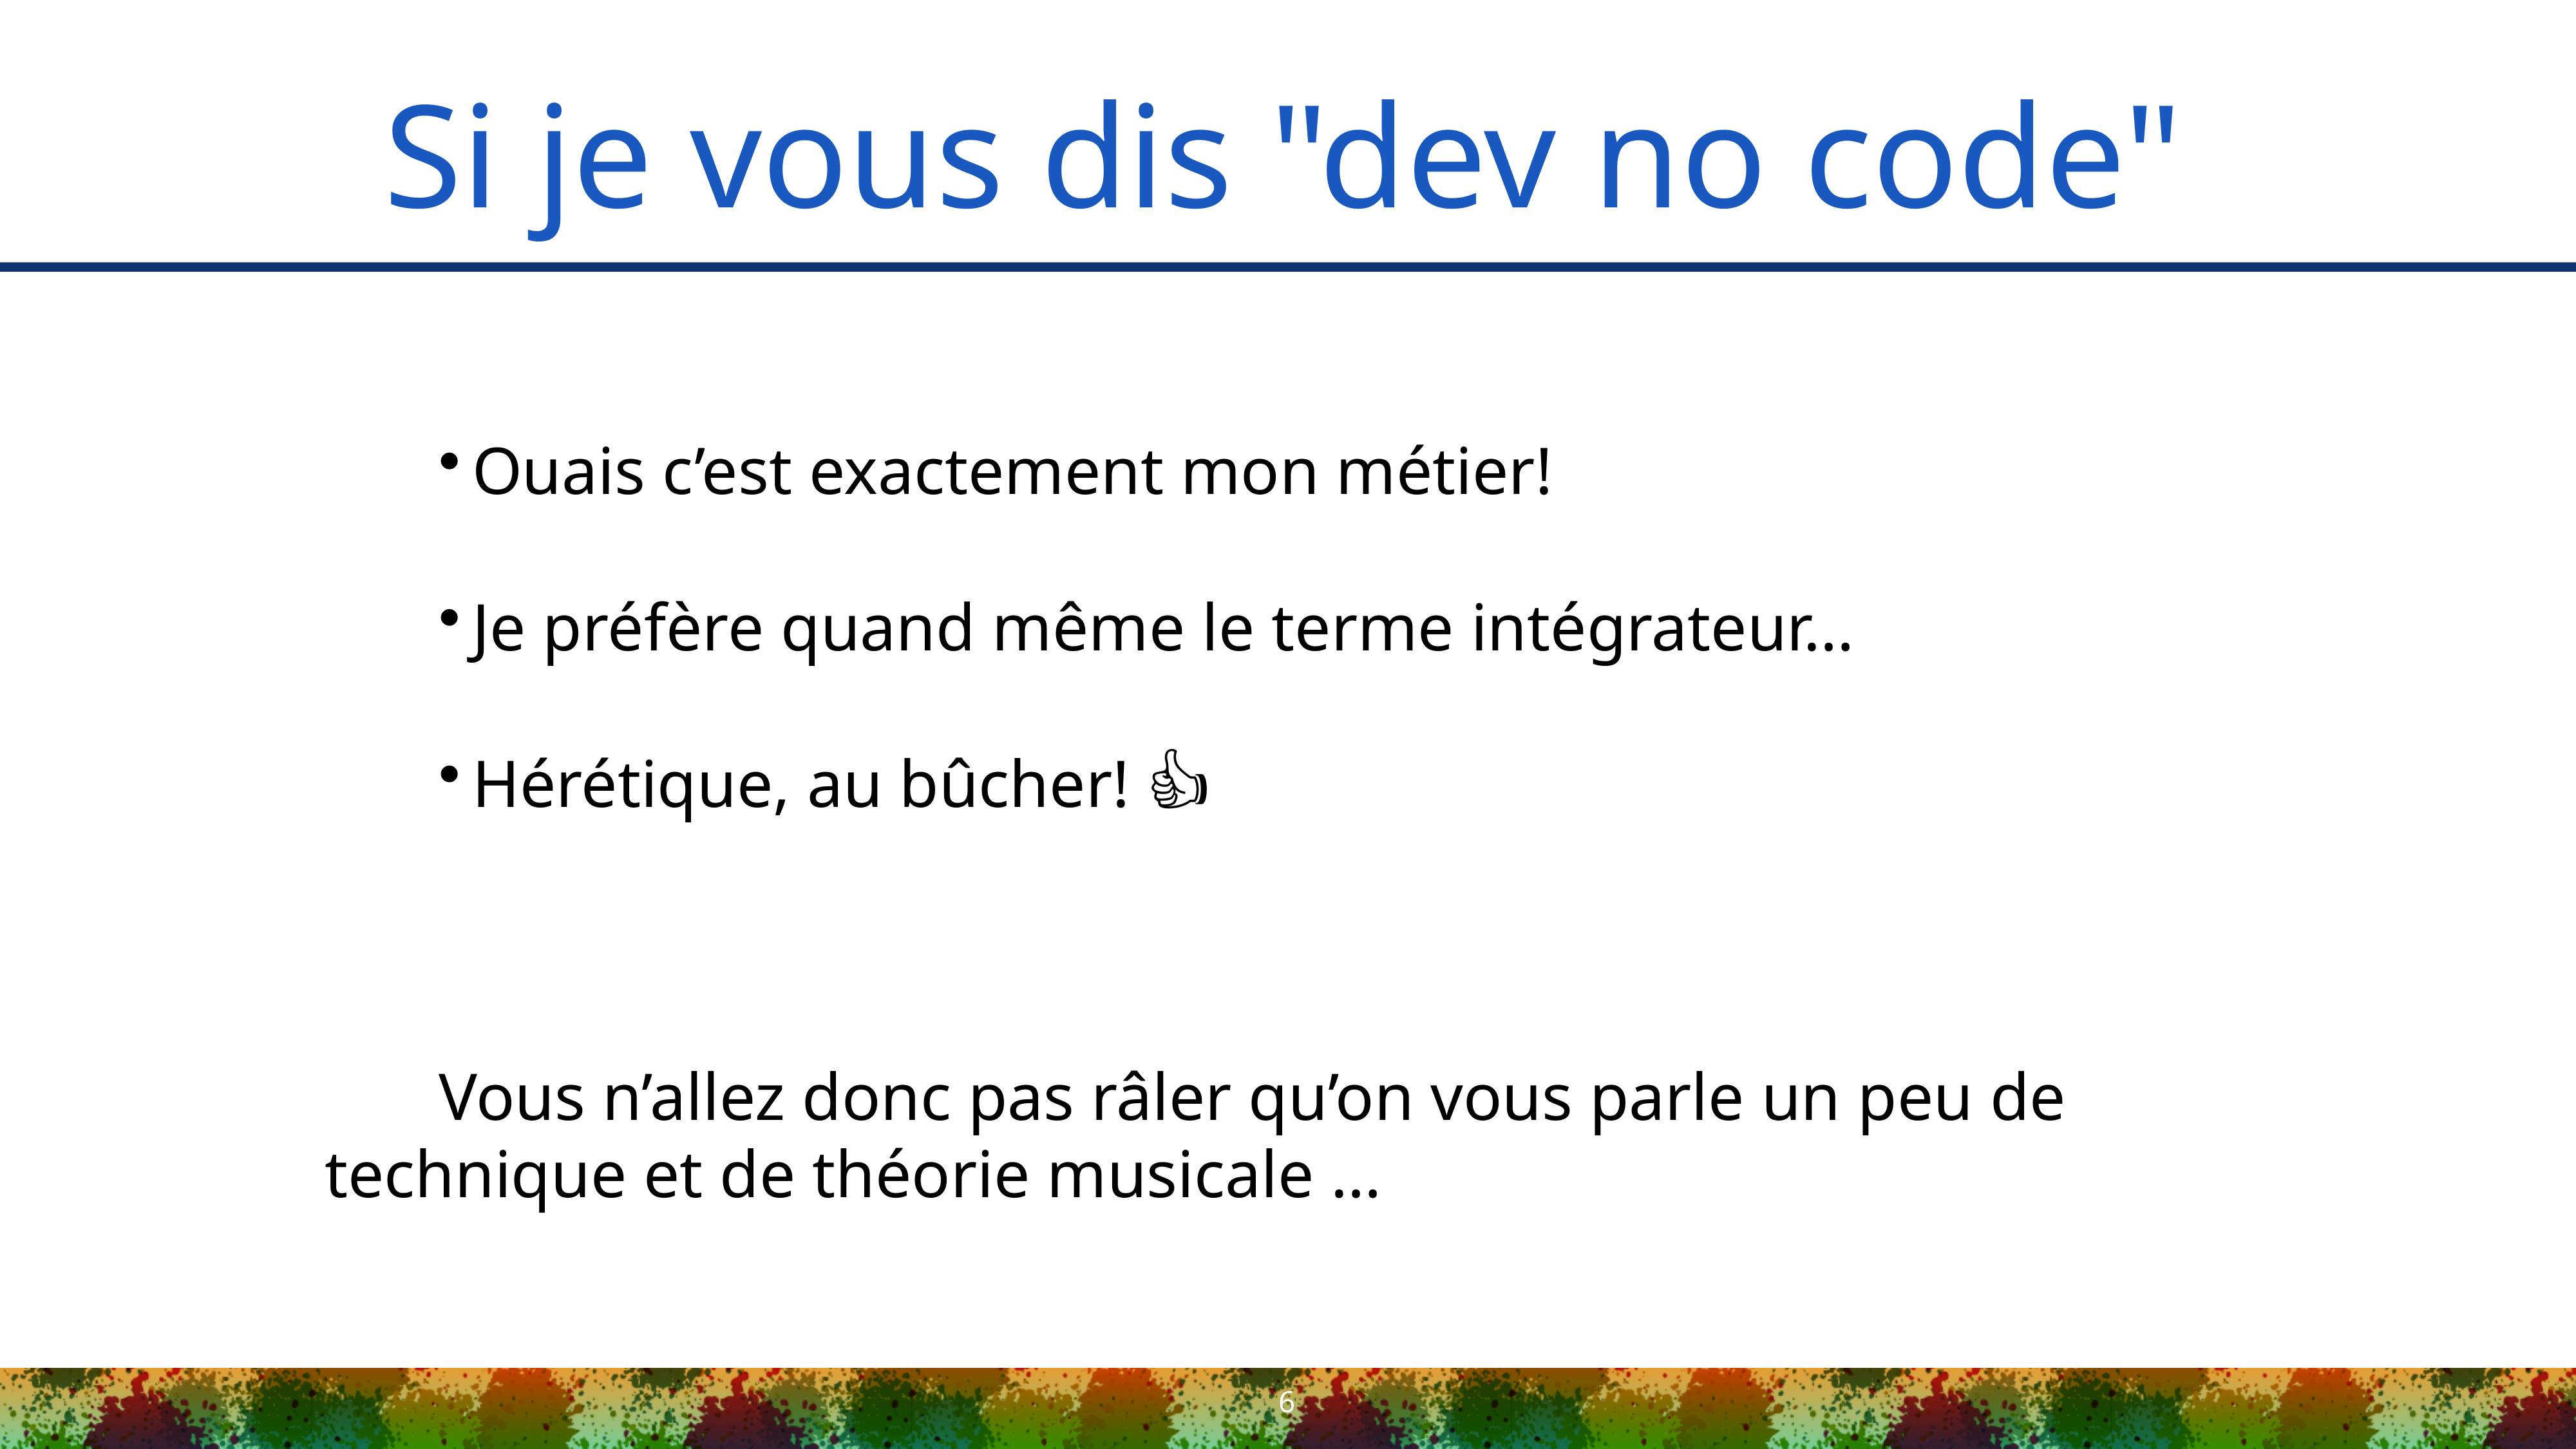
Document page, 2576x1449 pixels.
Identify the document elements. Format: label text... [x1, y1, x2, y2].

list Ouais c’est exactement mon métier! Je préfère quand même le terme intégrateur… Hérétique, au bûcher! 👍 Vous n’allez donc pas râler qu’on vous parle un peu de technique et de théorie musicale … [317, 312, 2307, 1328]
slide_number 6 [1269, 1375, 1305, 1427]
picture [0, 1368, 2576, 1449]
title Si je vous dis "dev no code" [15, 14, 2553, 288]
